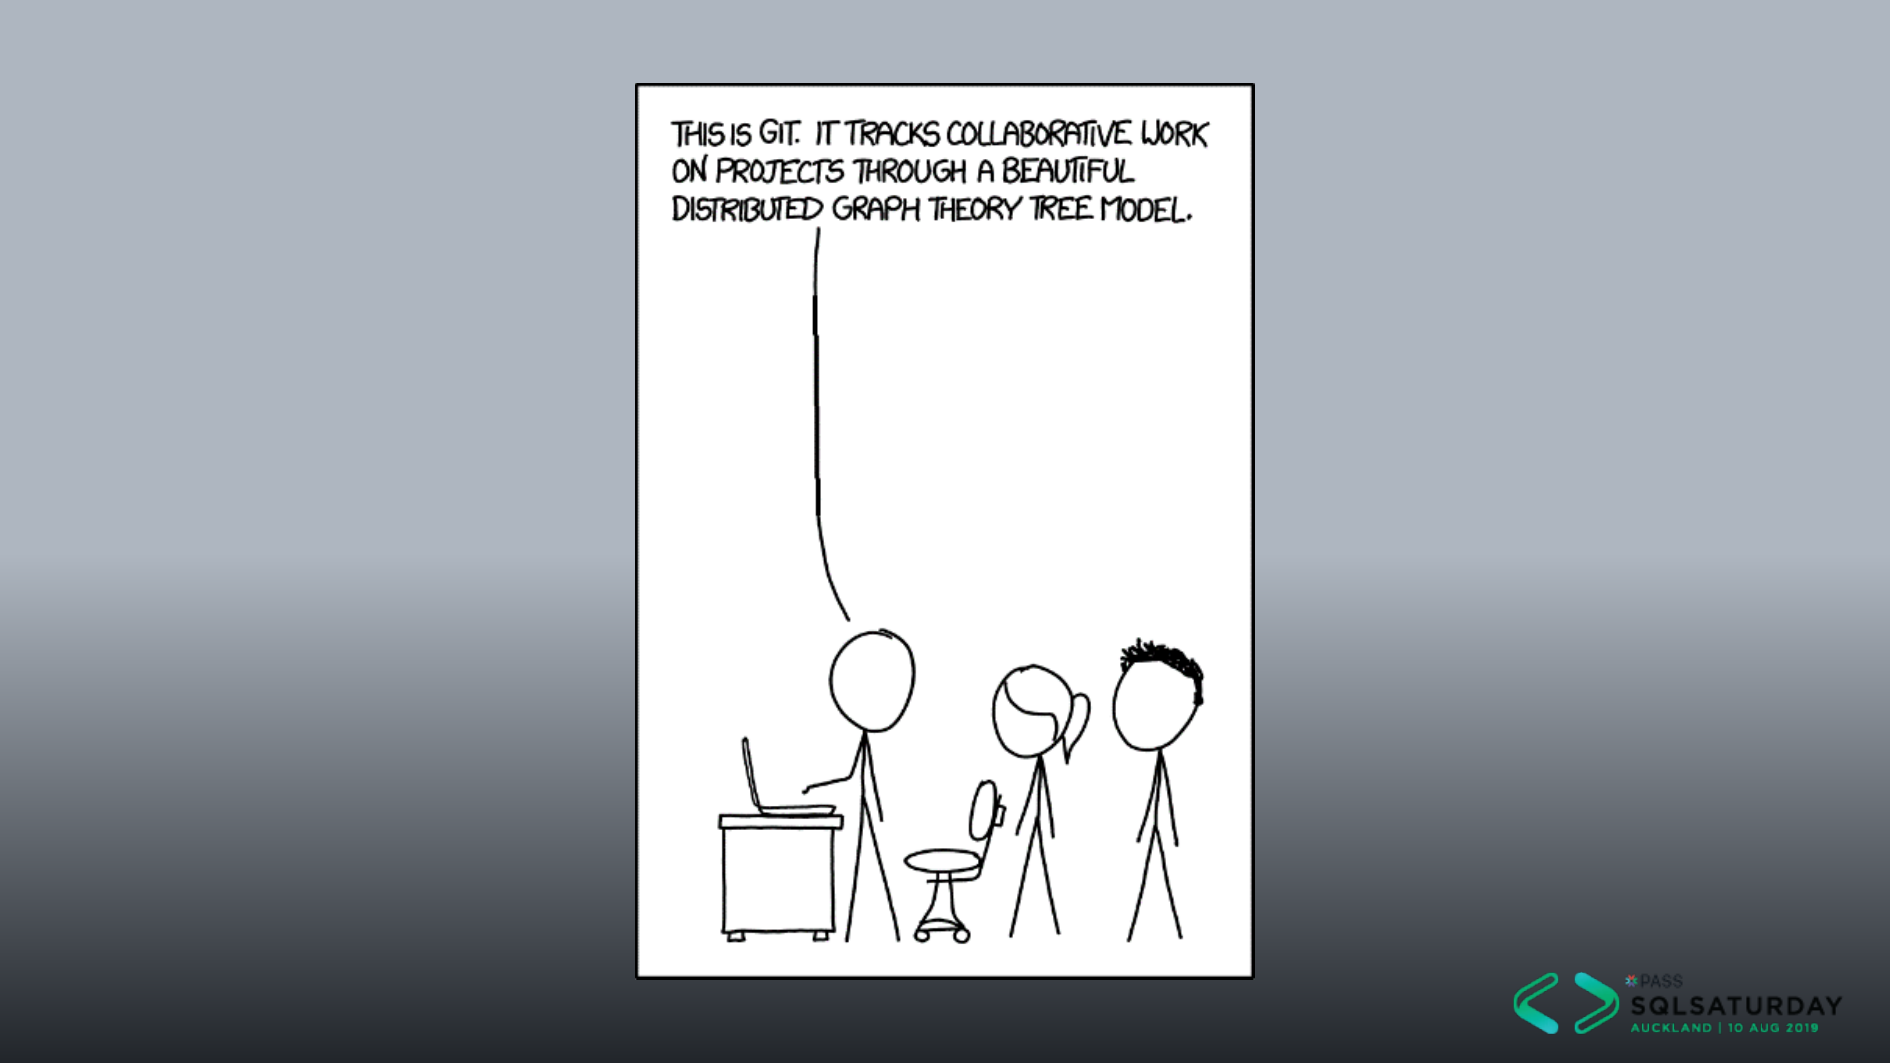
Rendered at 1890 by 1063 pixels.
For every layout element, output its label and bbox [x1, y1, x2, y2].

picture [634, 83, 1255, 980]
picture [1512, 971, 1890, 1036]
